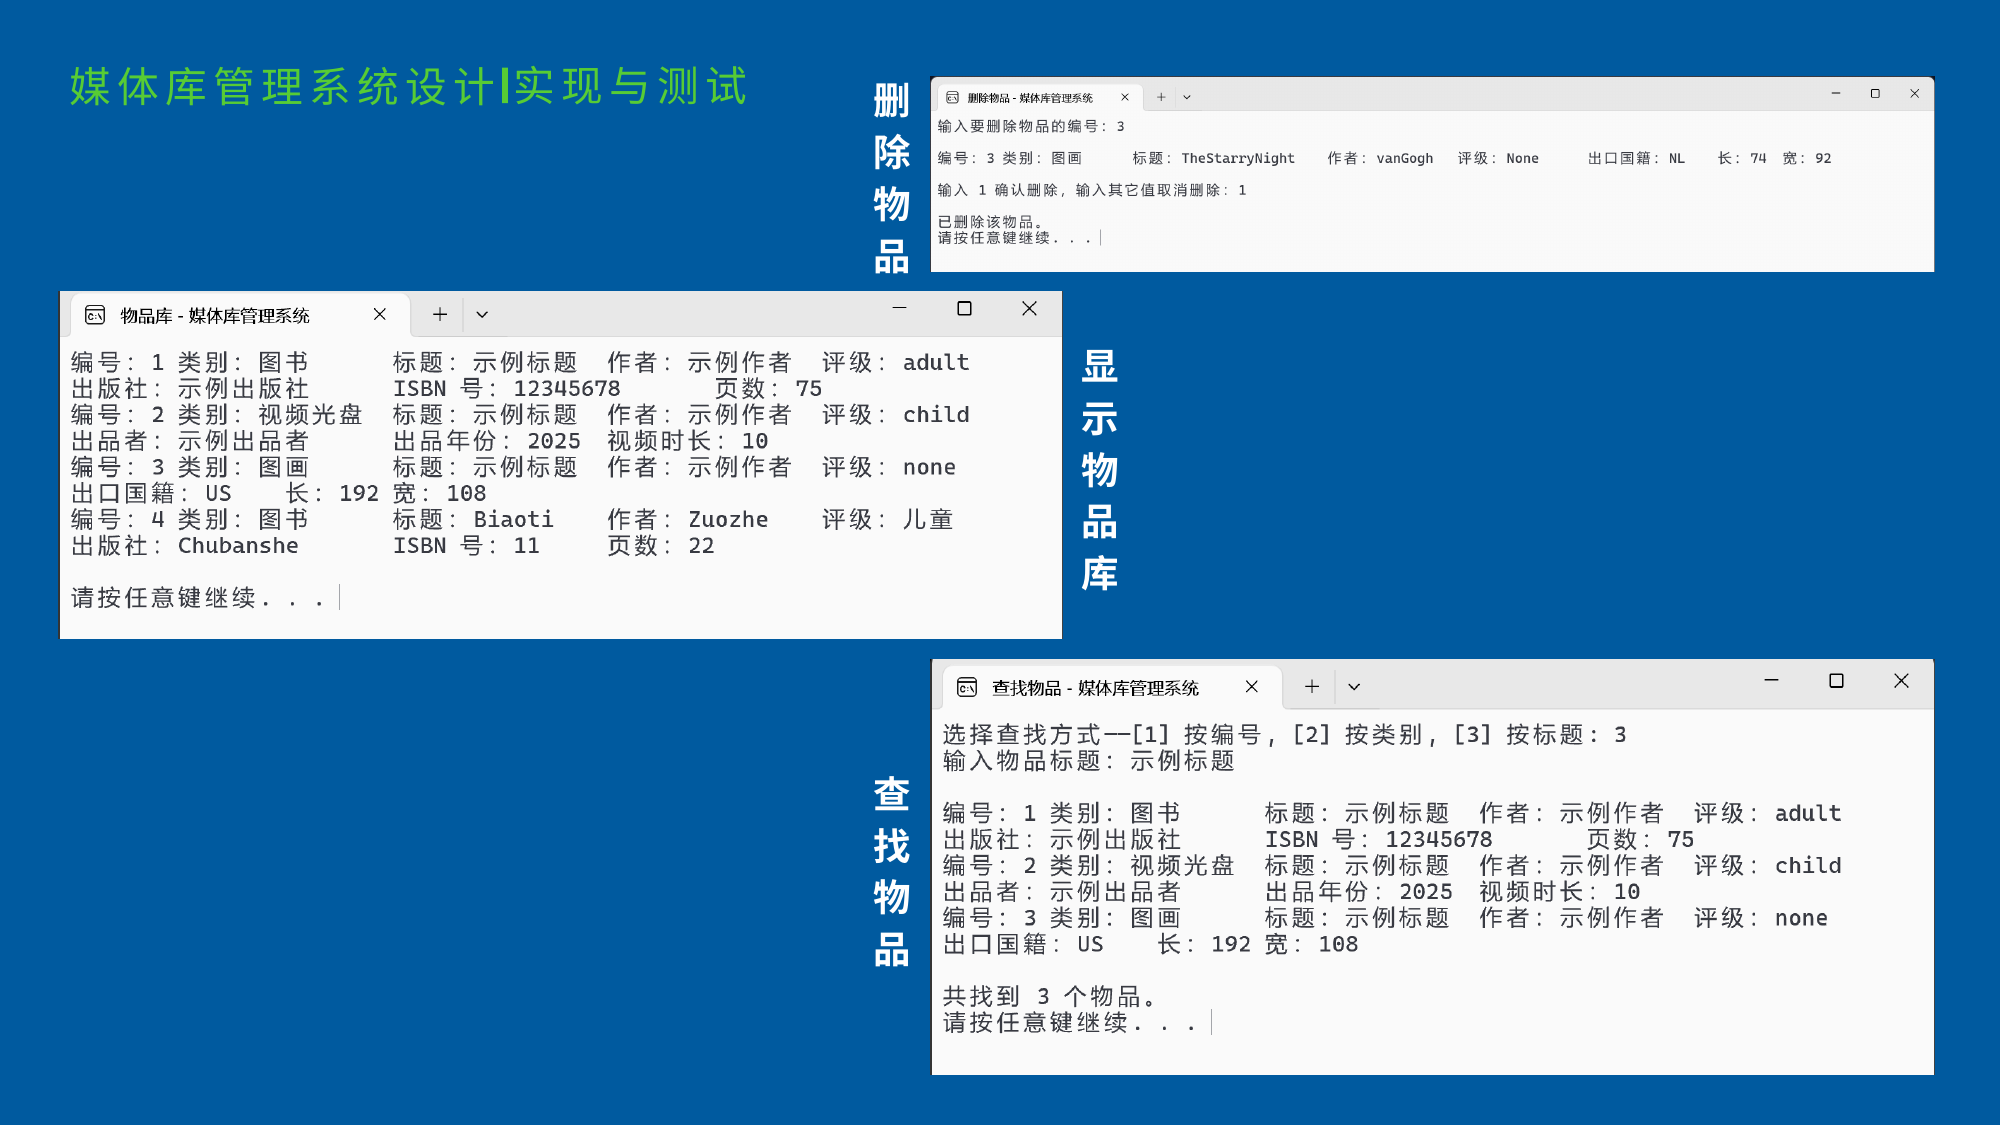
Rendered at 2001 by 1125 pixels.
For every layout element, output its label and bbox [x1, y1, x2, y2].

text_box [854, 659, 1935, 1075]
text_box [854, 63, 1935, 285]
text_box [58, 291, 1139, 639]
text_box [54, 52, 775, 107]
